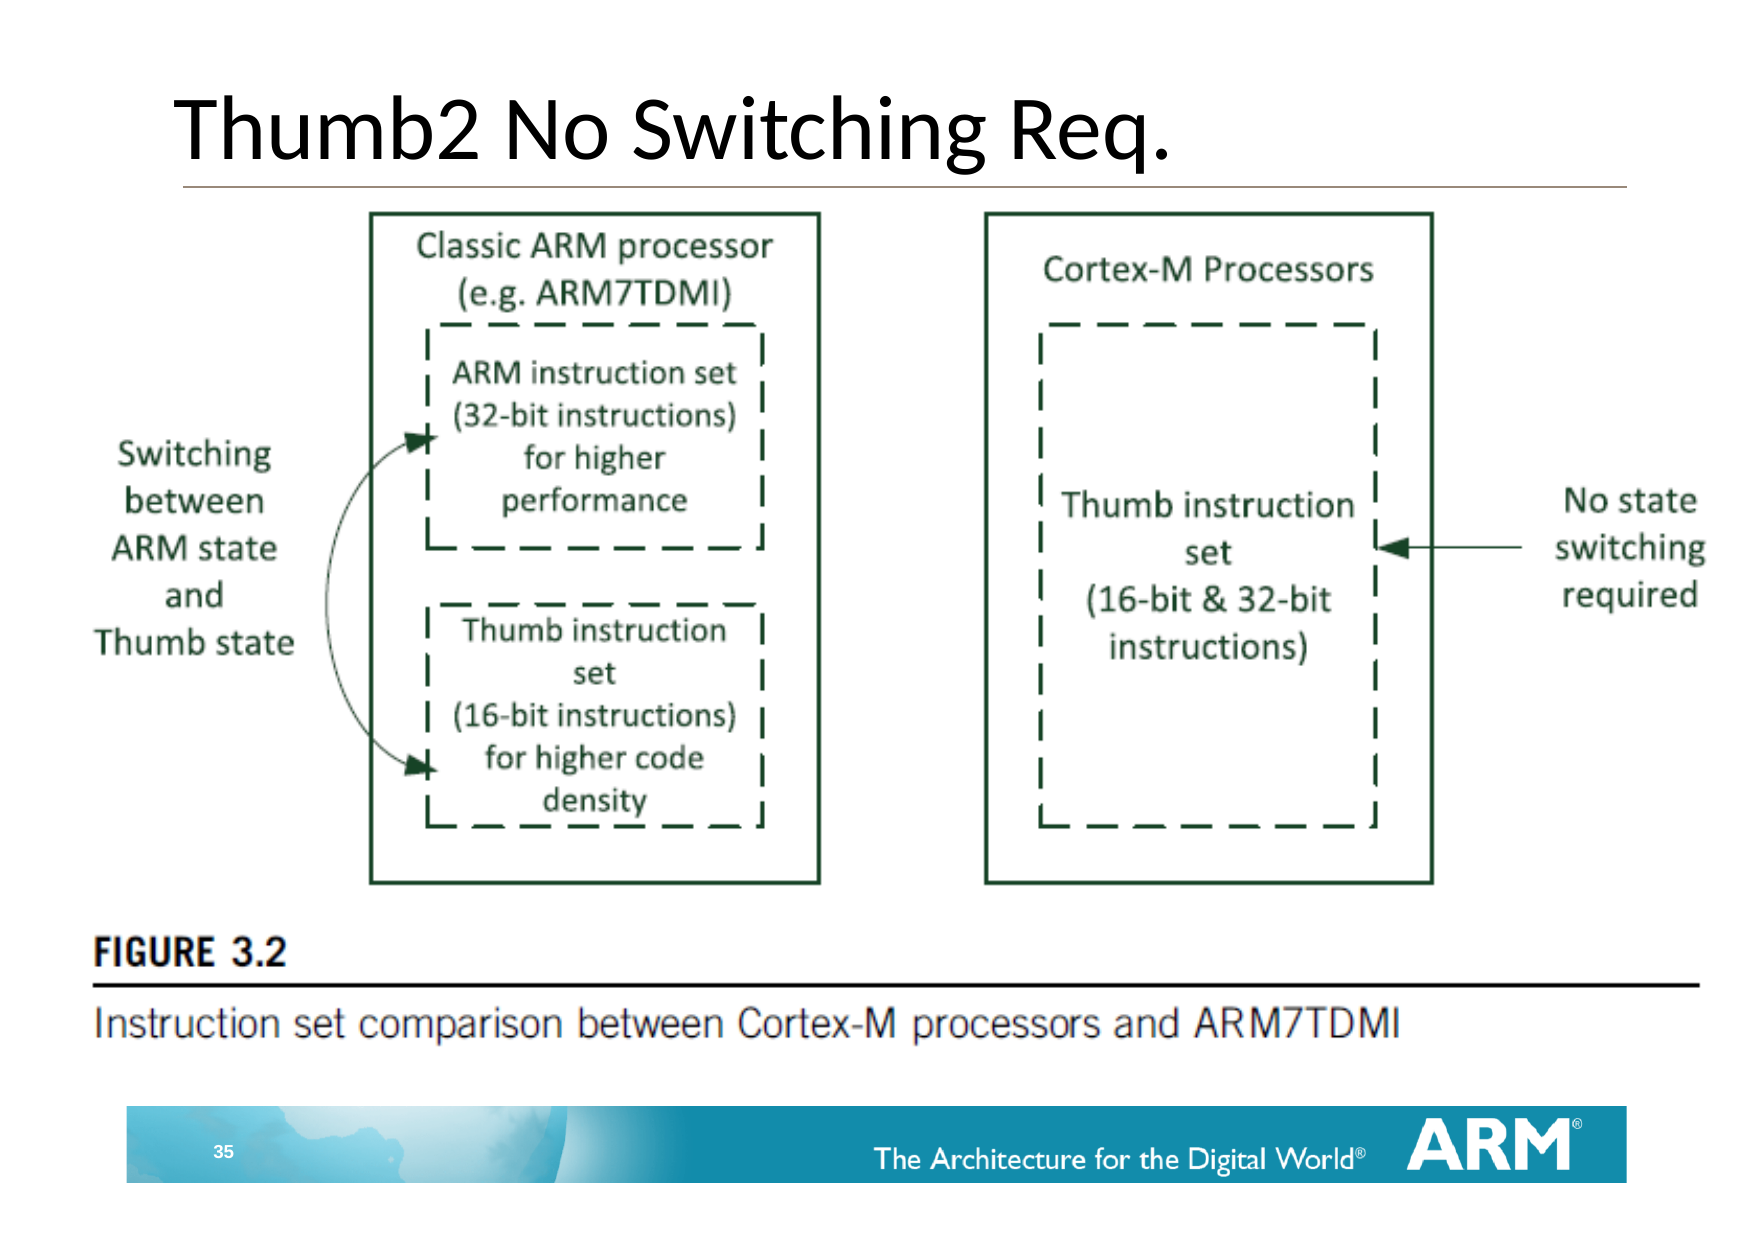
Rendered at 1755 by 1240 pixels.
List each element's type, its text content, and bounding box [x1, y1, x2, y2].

picture [126, 1106, 1627, 1183]
picture [39, 206, 1715, 1057]
slide_number 35 [198, 1139, 287, 1187]
title Thumb2 No Switching Req. [173, 80, 1581, 172]
